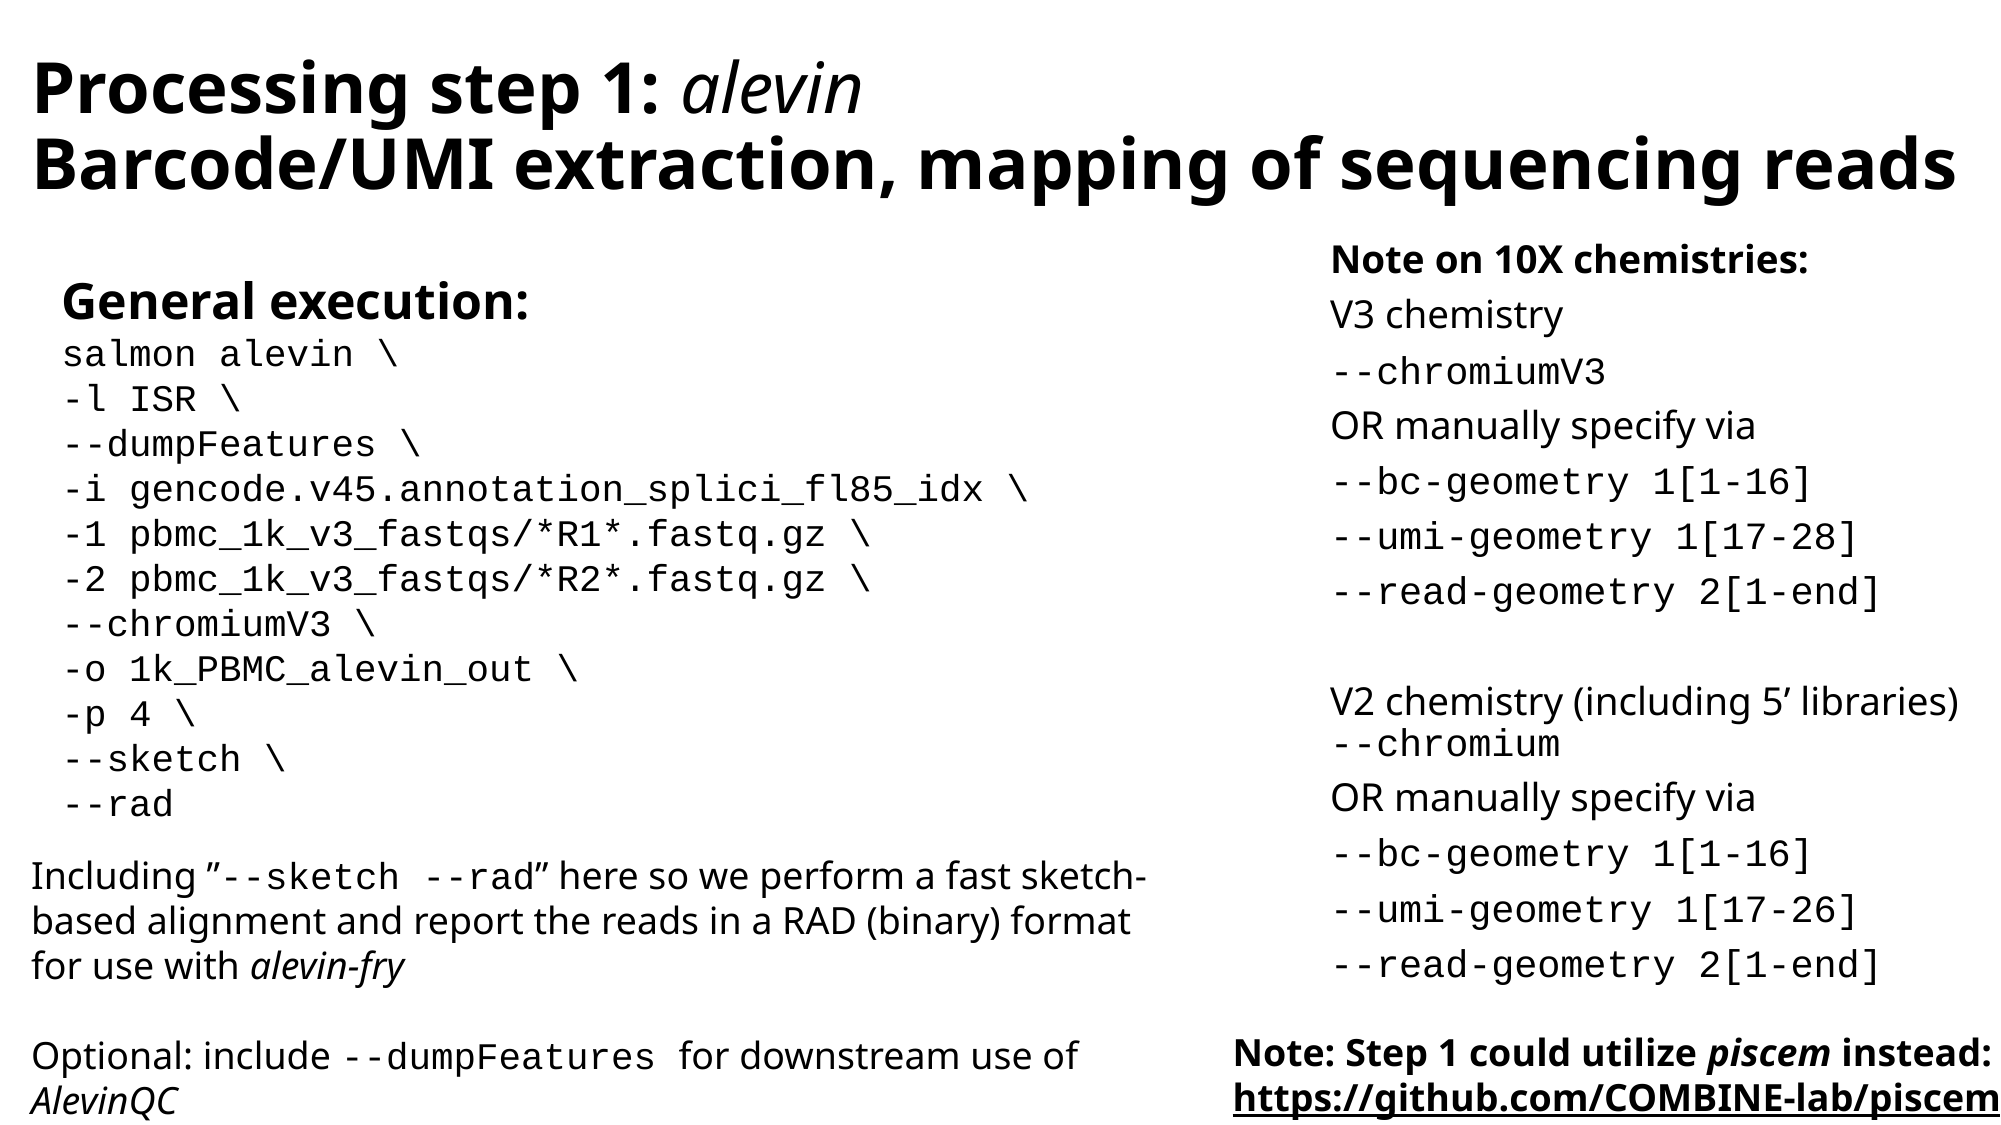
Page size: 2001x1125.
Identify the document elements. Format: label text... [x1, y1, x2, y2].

title Processing step 1: alevin Barcode/UMI extraction, mapping of sequencing reads [16, 19, 1999, 238]
text_box Including ”--sketch --rad” here so we perform a fast sketch-based alignment and report the reads in a RAD (binary) format for use with alevin-fry Optional: include --dumpFeatures for downstream use of AlevinQC [16, 844, 1200, 1125]
text_box General execution: salmon alevin \ -l ISR \ --dumpFeatures \ -i gencode.v45.annotation_splici_fl85_idx \ -1 pbmc_1k_v3_fastqs/*R1*.fastq.gz \ -2 pbmc_1k_v3_fastqs/*R2*.fastq.gz \ --chromiumV3 \ -o 1k_PBMC_alevin_out \ -p 4 \ --sketch \ --rad [46, 261, 1045, 844]
list Note on 10X chemistries: V3 chemistry --chromiumV3 OR manually specify via --bc-geometry 1[1-16] --umi-geometry 1[17-28] --read-geometry 2[1-end] V2 chemistry (including 5’ libraries) --chromium OR manually specify via --bc-geometry 1[1-16] --umi-geometry 1[17-26] --read-geometry 2[1-end] [1315, 233, 1984, 1010]
text_box Note: Step 1 could utilize piscem instead: https://github.com/COMBINE-lab/piscem [1217, 1021, 2000, 1125]
